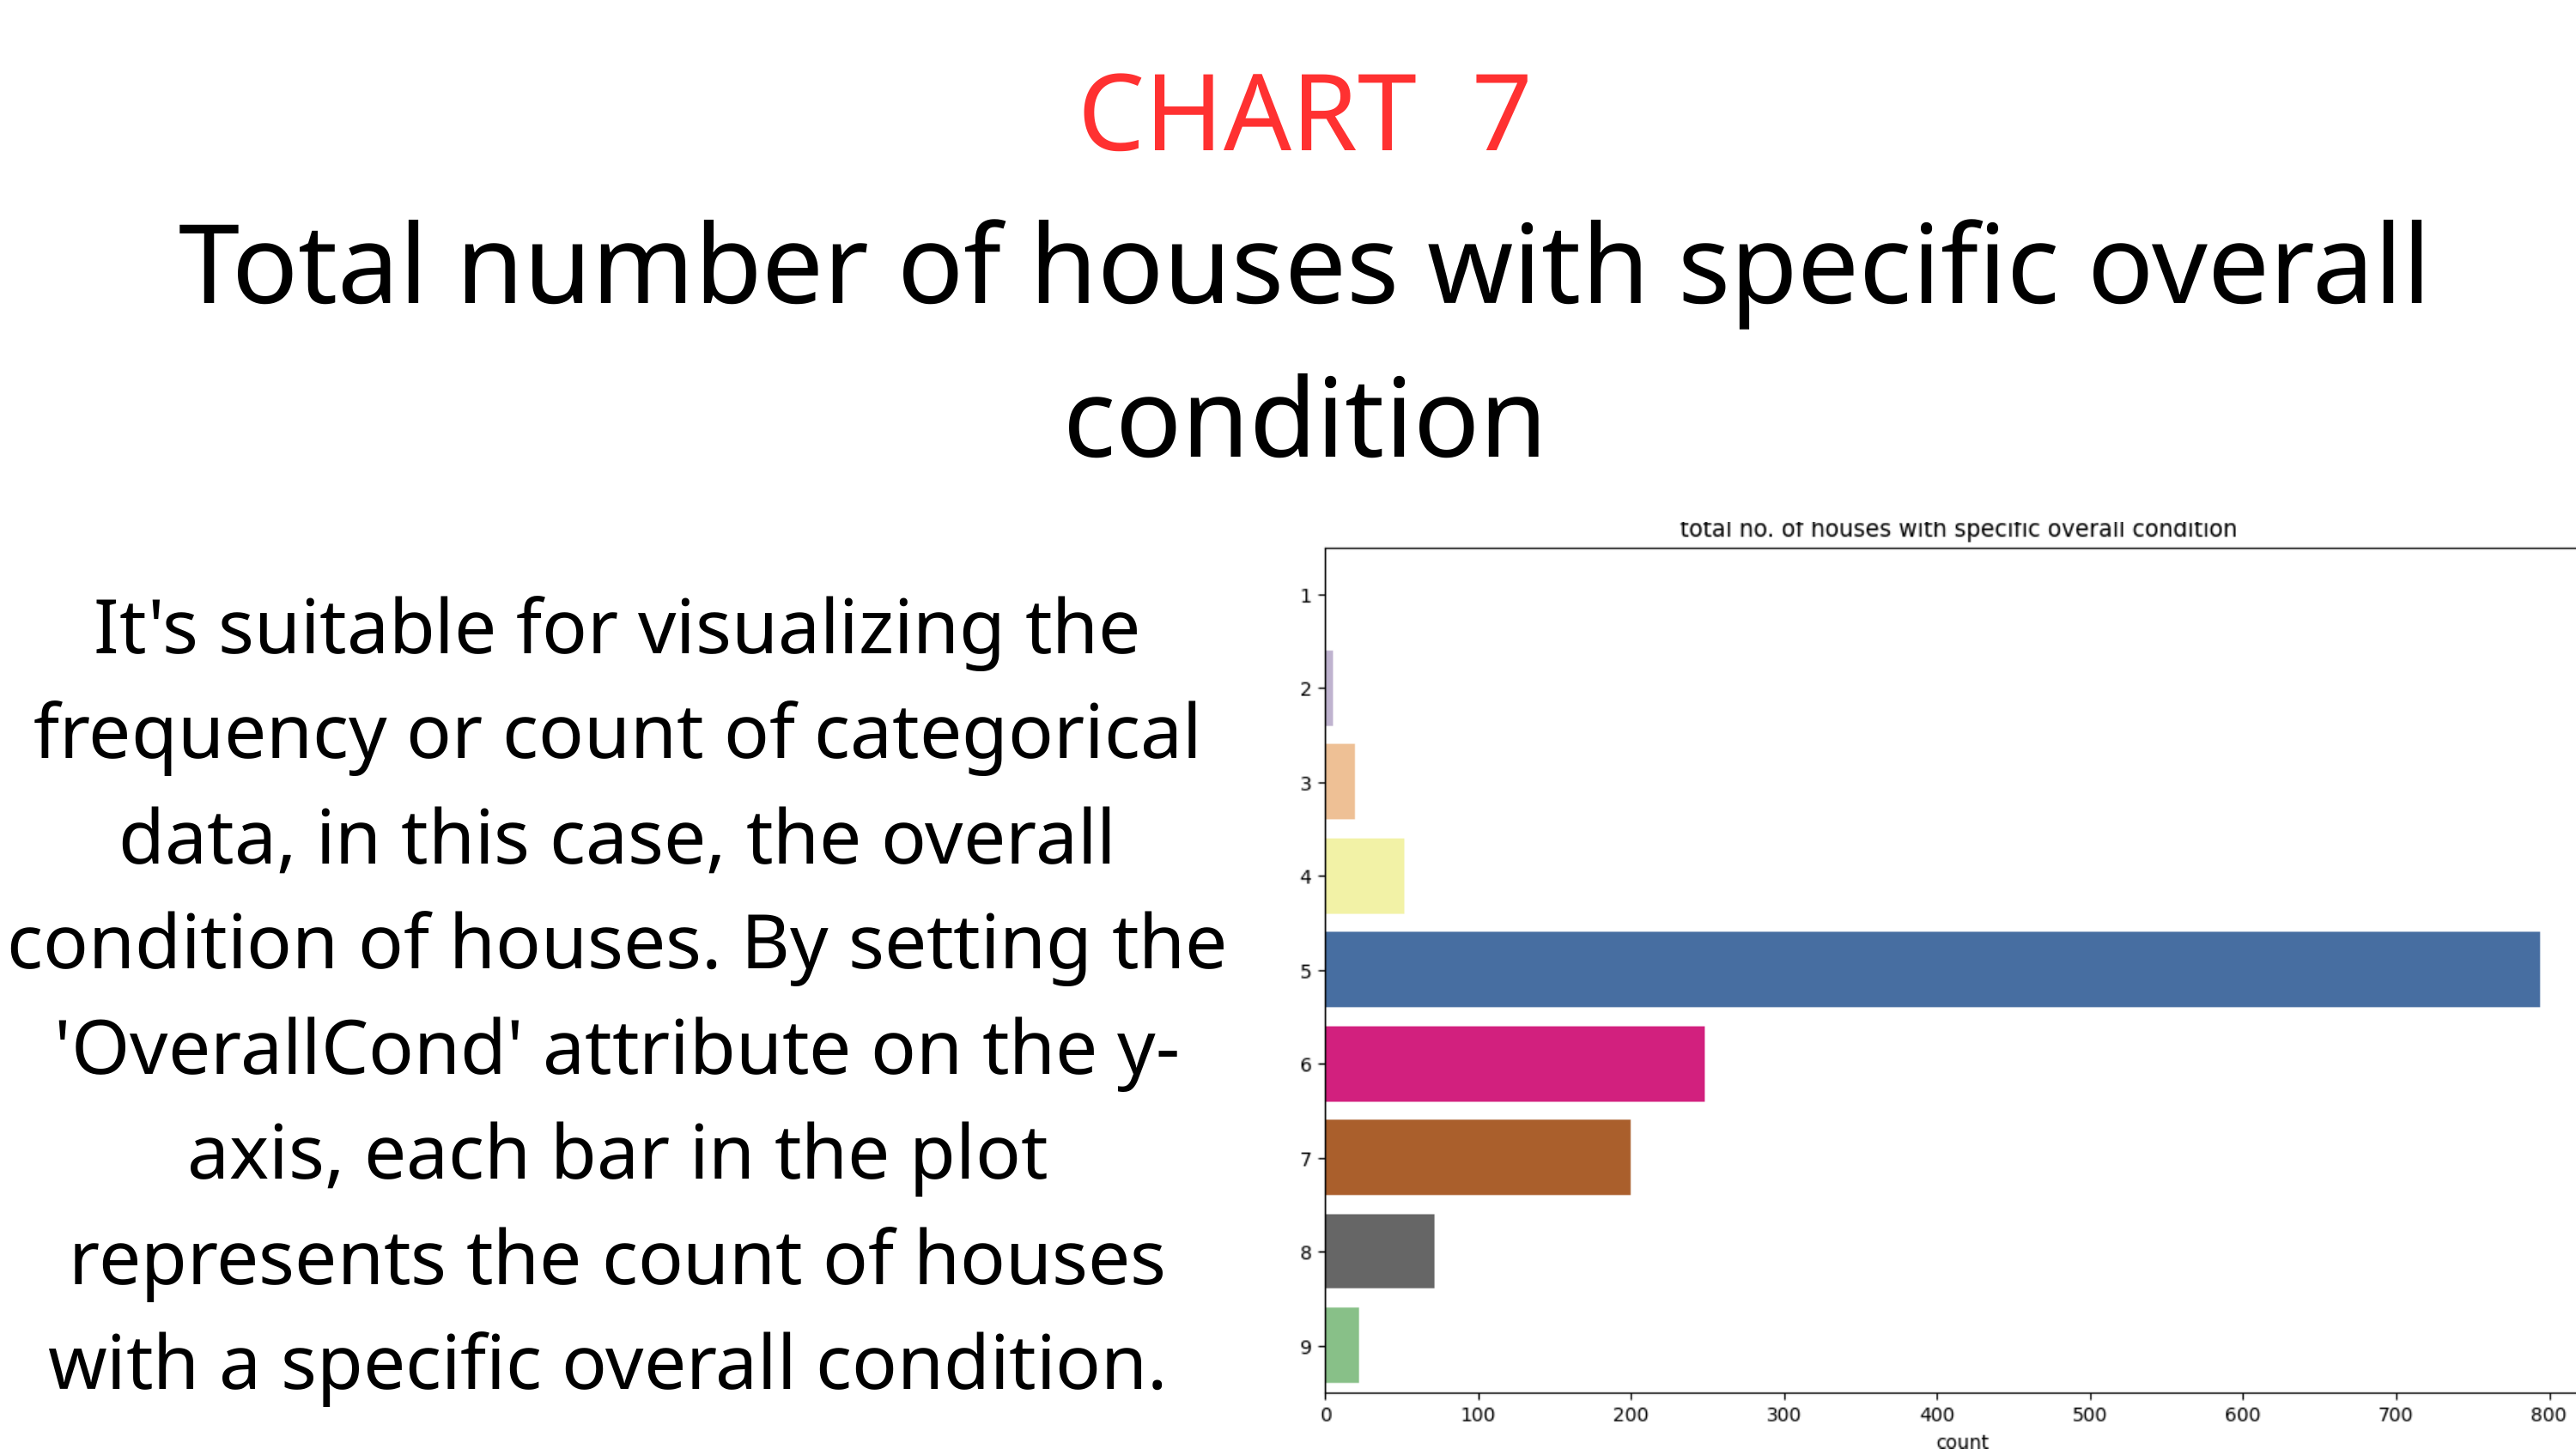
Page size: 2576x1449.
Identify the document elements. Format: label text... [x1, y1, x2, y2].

text_box It's suitable for visualizing the frequency or count of categorical data, in this case, the overall condition of houses. By setting the 'OverallCond' attribute on the y-axis, each bar in the plot represents the count of houses with a specific overall condition. [0, 563, 1236, 1405]
text_box [1287, 522, 2576, 1449]
text_box CHART 7 Total number of houses with specific overall condition [0, 23, 2576, 480]
